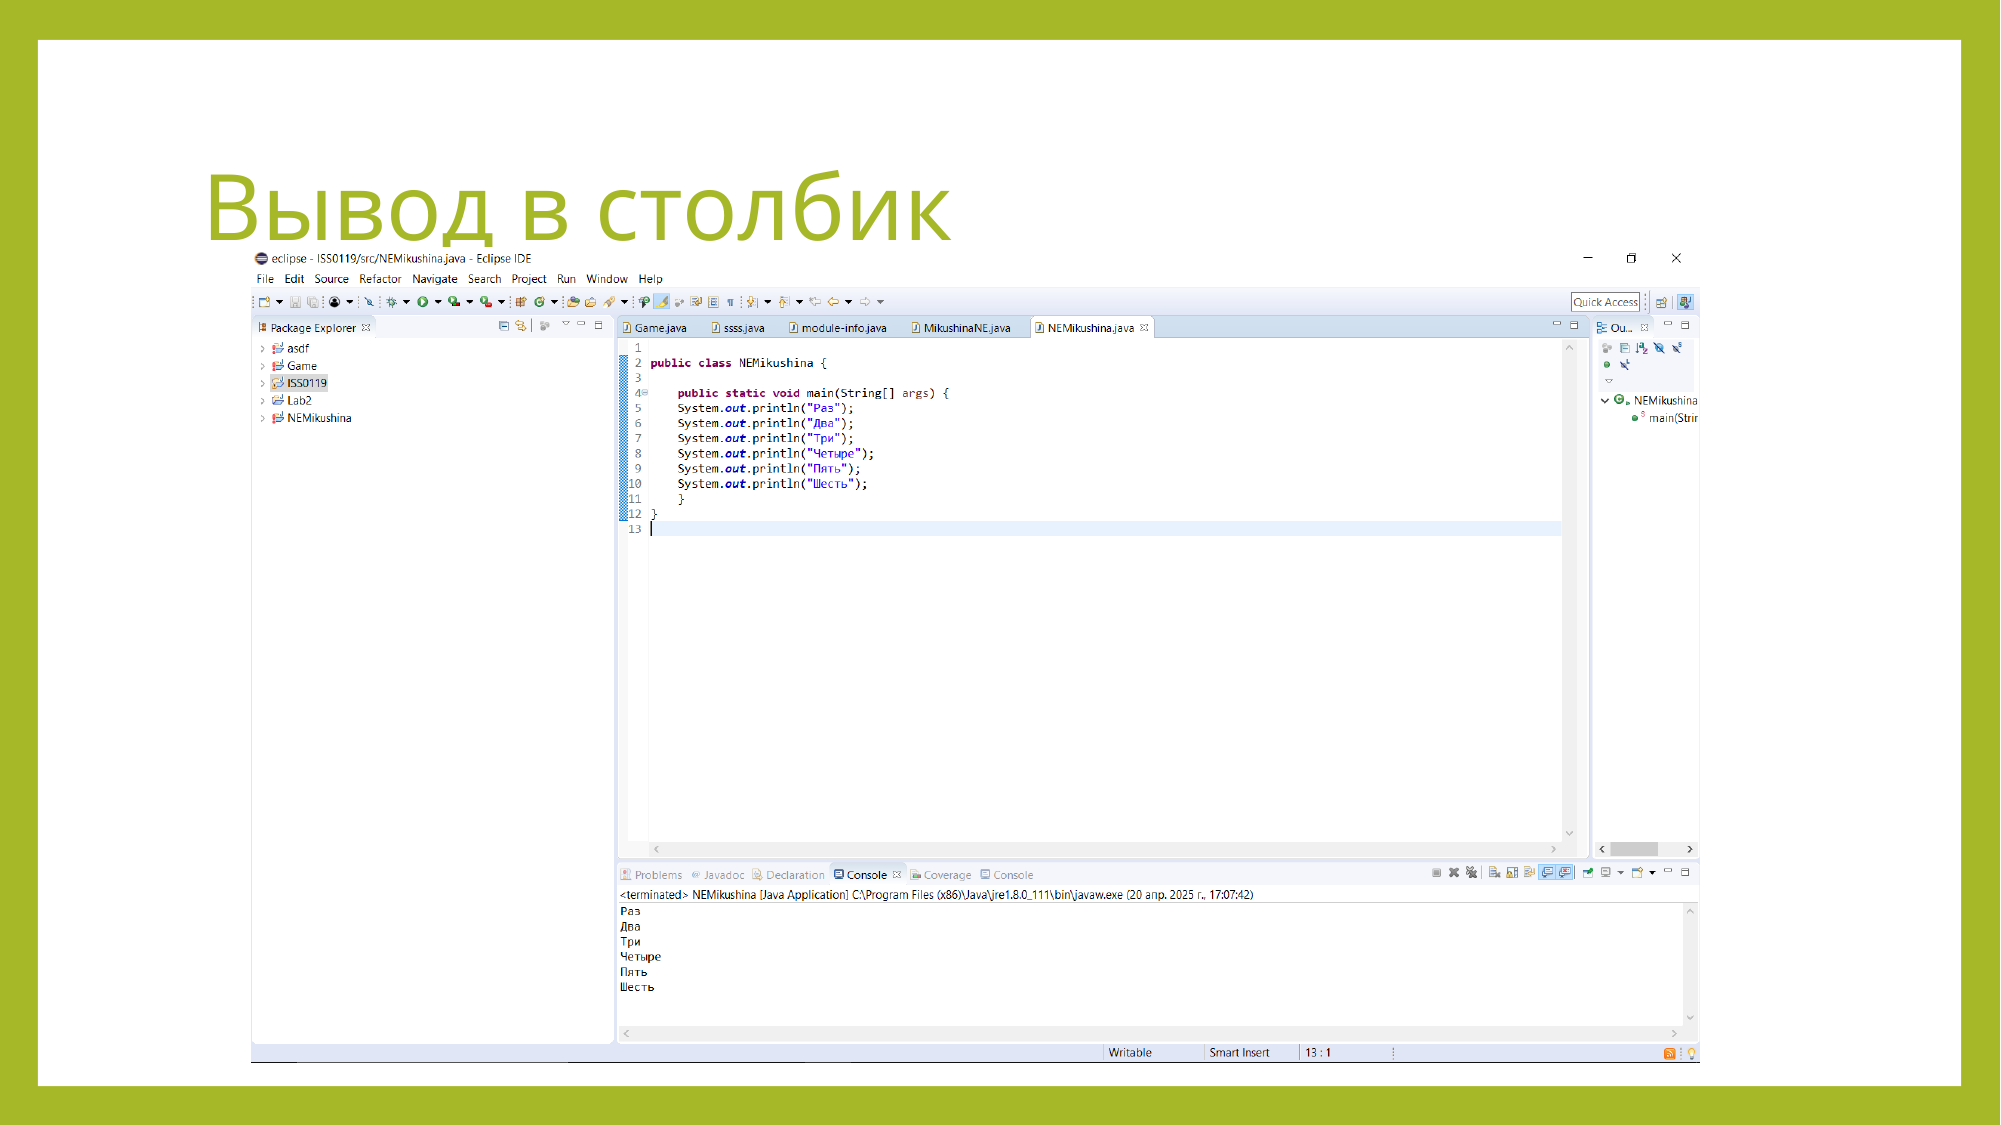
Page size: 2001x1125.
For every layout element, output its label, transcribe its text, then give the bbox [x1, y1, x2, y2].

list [250, 247, 1701, 1063]
title Вывод в столбик [187, 99, 1808, 323]
